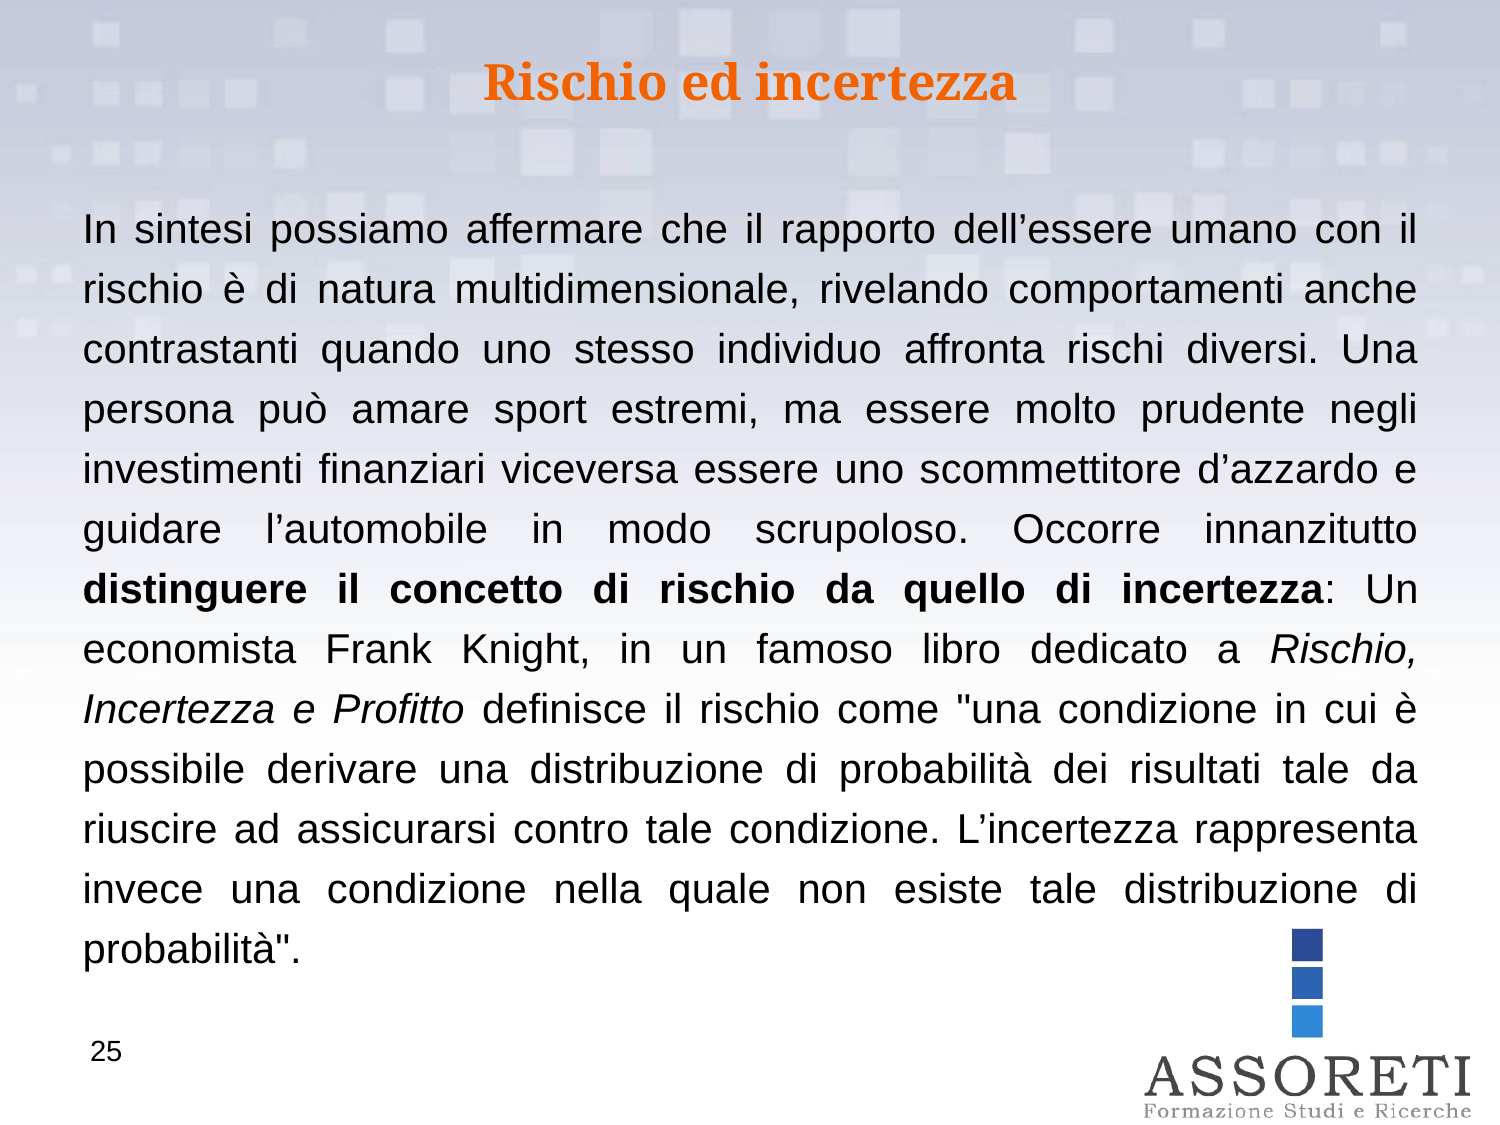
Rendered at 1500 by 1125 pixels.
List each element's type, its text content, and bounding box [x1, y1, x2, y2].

picture [0, 0, 1500, 1125]
text_box In sintesi possiamo affermare che il rapporto dell’essere umano con il rischio è di natura multidimensionale, rivelando comportamenti anche contrastanti quando uno stesso individuo affronta rischi diversi. Una persona può amare sport estremi, ma essere molto prudente negli investimenti finanziari viceversa essere uno scommettitore d’azzardo e guidare l’automobile in modo scrupoloso. Occorre innanzitutto distinguere il concetto di rischio da quello di incertezza: Un economista Frank Knight, in un famoso libro dedicato a Rischio, Incertezza e Profitto definisce il rischio come "una condizione in cui è possibile derivare una distribuzione di probabilità dei risultati tale da riuscire ad assicurarsi contro tale condizione. L’incertezza rappresenta invece una condizione nella quale non esiste tale distribuzione di probabilità". [68, 184, 1434, 980]
slide_number 25 [74, 1024, 426, 1103]
text_box Rischio ed incertezza [72, 42, 1431, 118]
